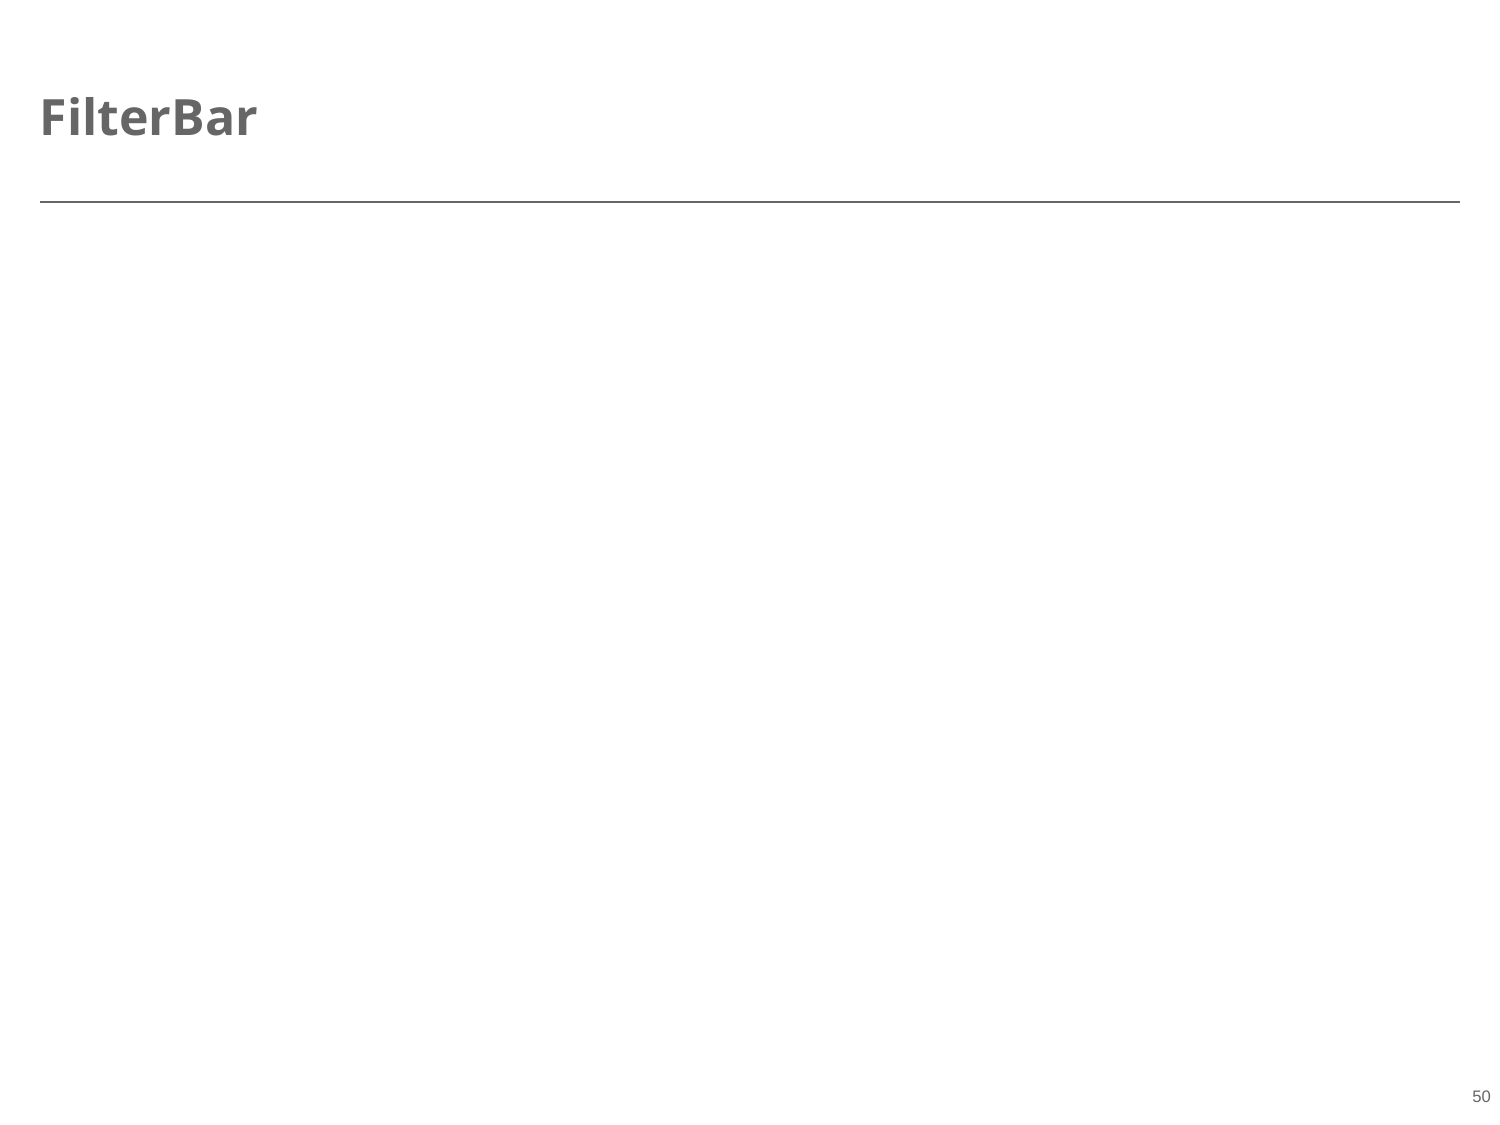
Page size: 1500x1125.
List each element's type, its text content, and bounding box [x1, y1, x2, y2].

title FilterBar [39, 53, 1460, 178]
